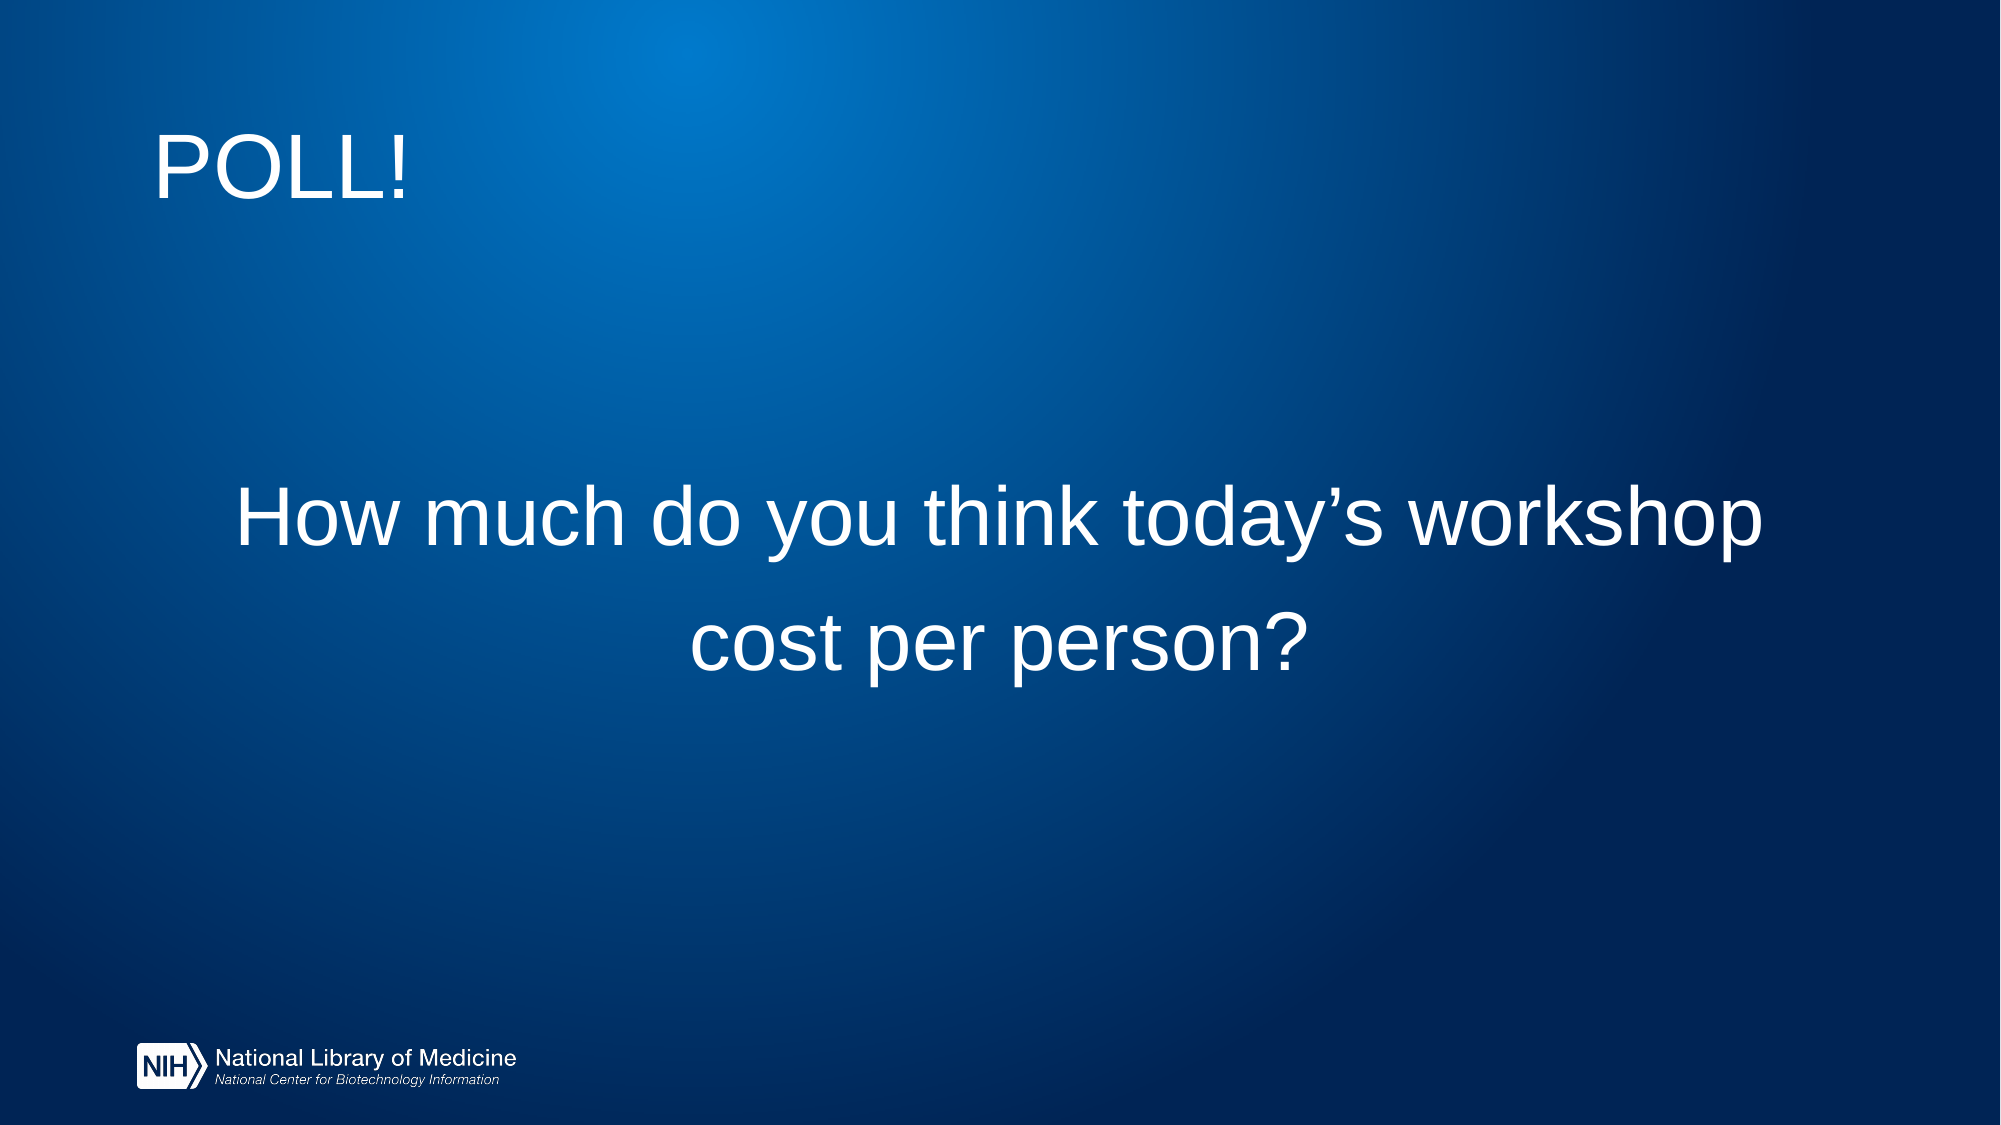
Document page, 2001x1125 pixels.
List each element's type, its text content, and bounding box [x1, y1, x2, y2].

picture [0, 0, 2001, 1125]
title POLL! [137, 59, 1863, 229]
list How much do you think today’s workshop cost per person? [137, 229, 1863, 896]
